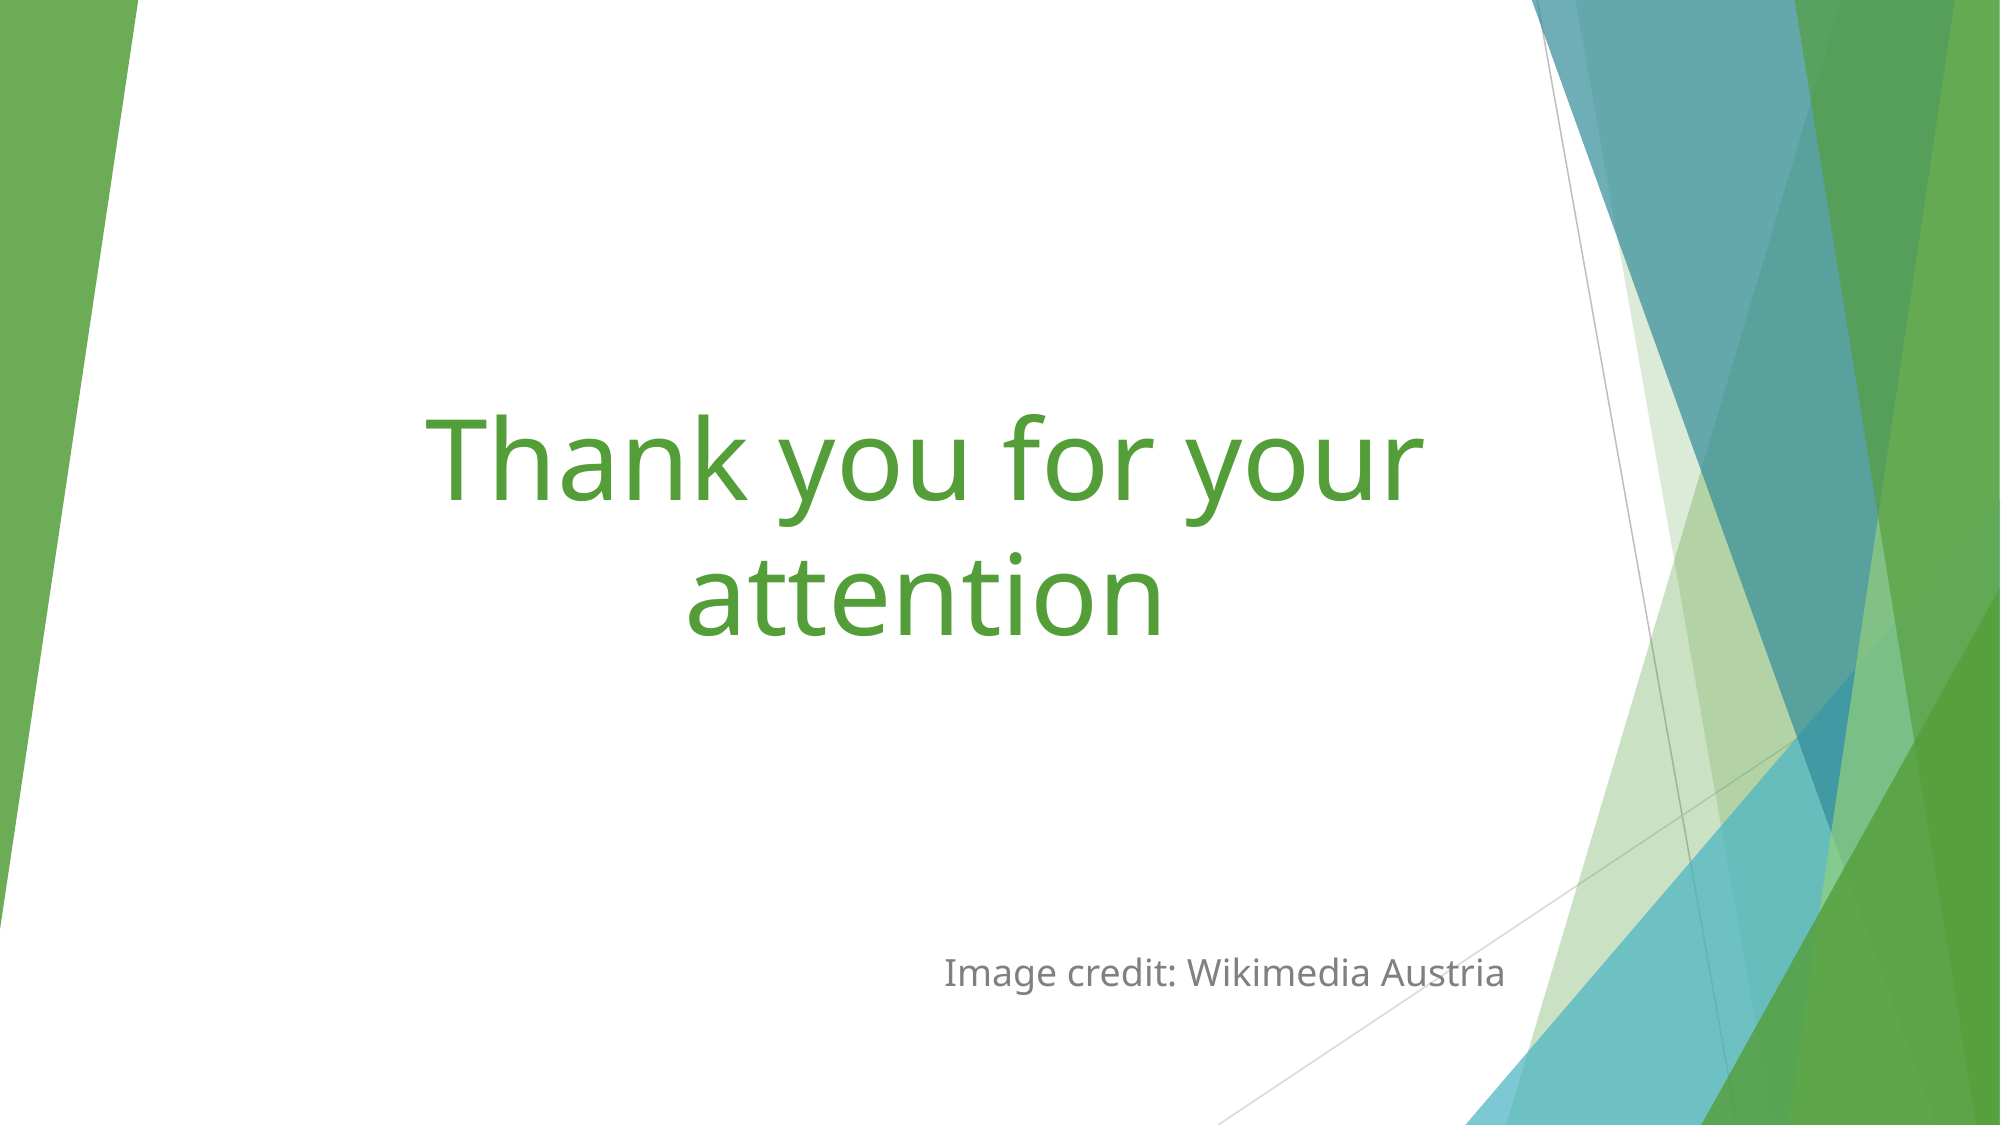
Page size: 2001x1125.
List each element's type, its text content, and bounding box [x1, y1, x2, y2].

subtitle Image credit: Wikimedia Austria [331, 941, 1522, 1002]
title Thank you for your attention [289, 395, 1564, 666]
